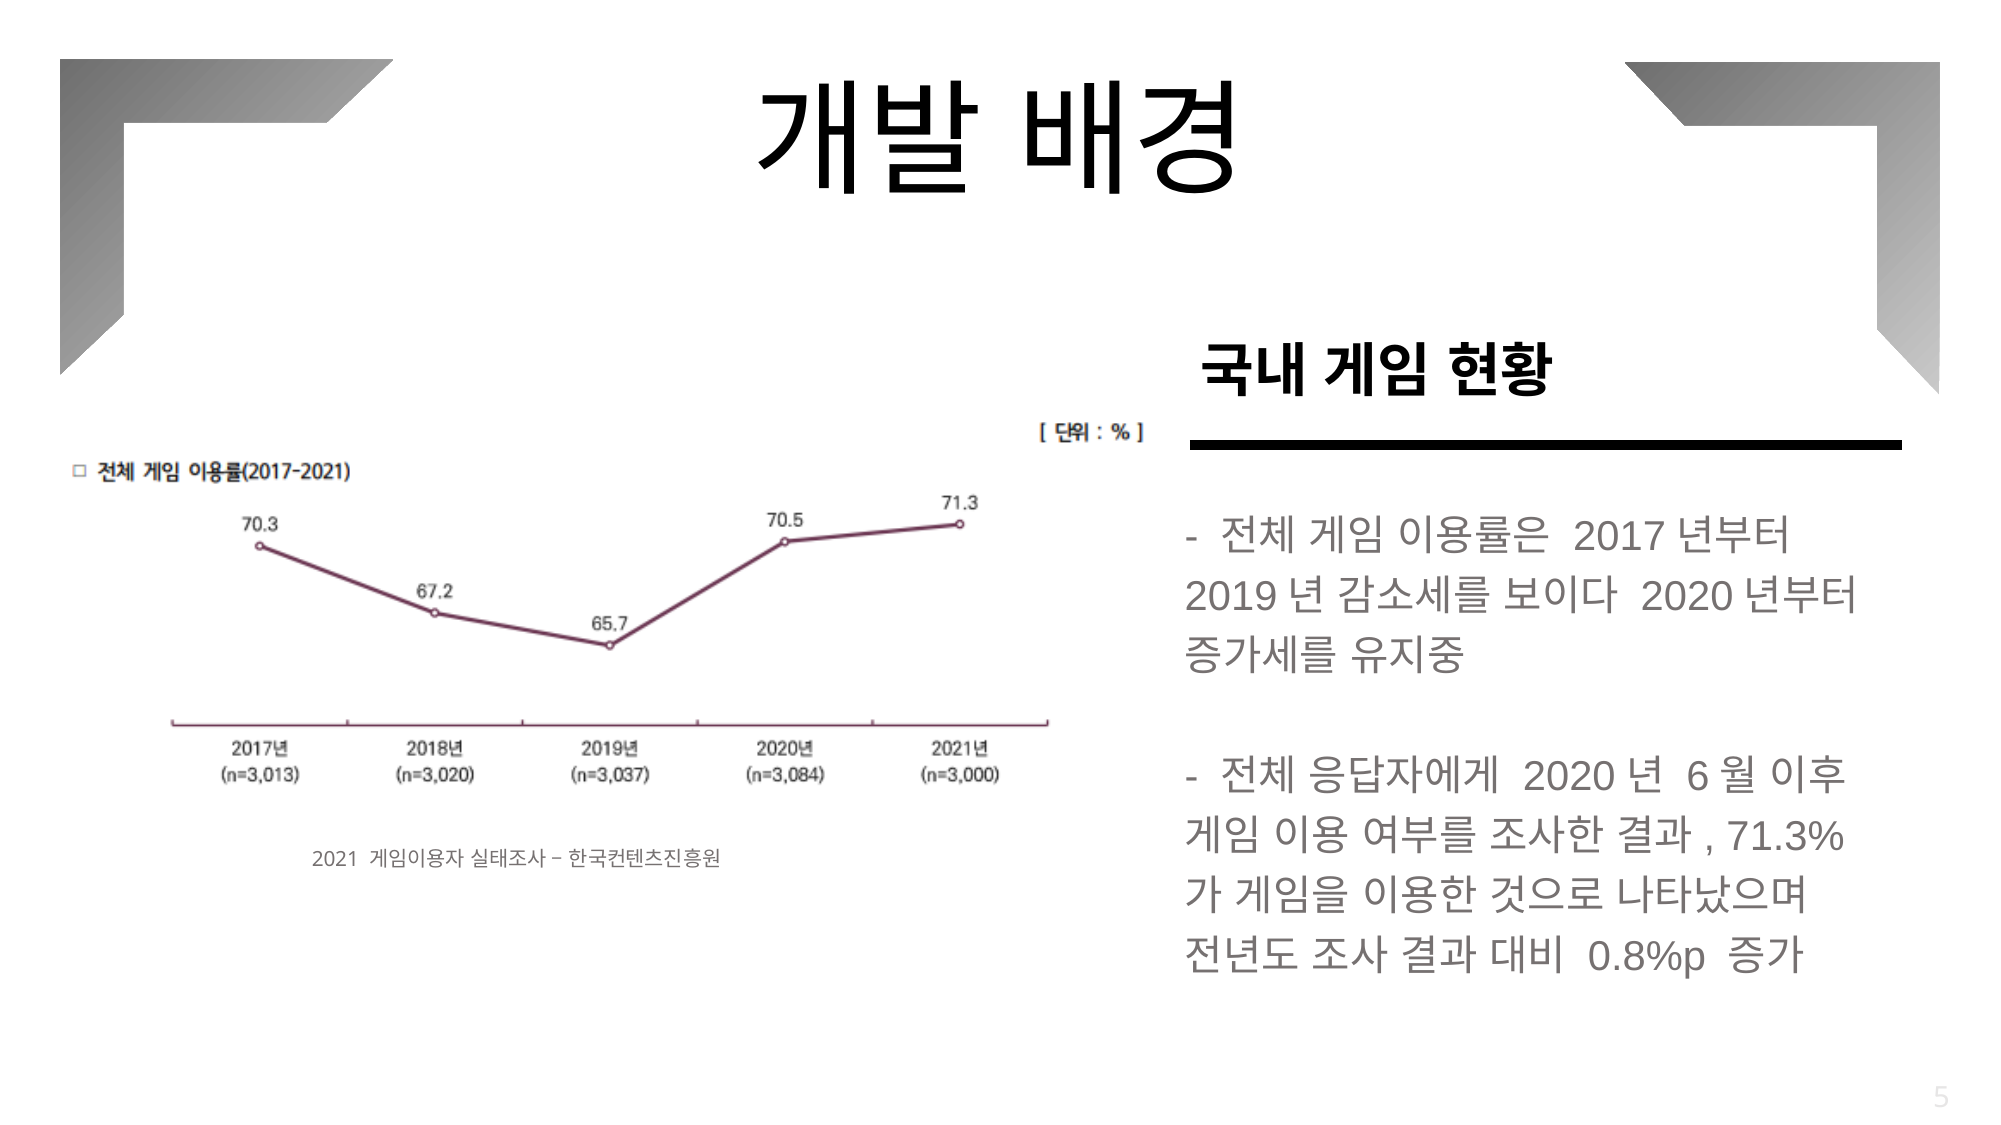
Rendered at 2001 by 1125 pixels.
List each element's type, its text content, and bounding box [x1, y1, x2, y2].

text_box [60, 59, 393, 375]
picture [58, 422, 1152, 799]
text_box - 전체 게임 이용률은 2017년부터 2019년 감소세를 보이다 2020년부터 증가세를 유지중 - 전체 응답자에게 2020년 6월 이후 게임 이용 여부를 조사한 결과, 71.3%가 게임을 이용한 것으로 나타났으며 전년도 조사 결과 대비 0.8%p 증가 [1173, 493, 1903, 1019]
text_box [1625, 62, 1940, 395]
text_box 개발 배경 [462, 117, 1538, 208]
text_box 국내 게임 현황 [1185, 325, 1836, 411]
text_box 2021 게임이용자 실태조사 – 한국컨텐츠진흥원 [297, 837, 797, 878]
